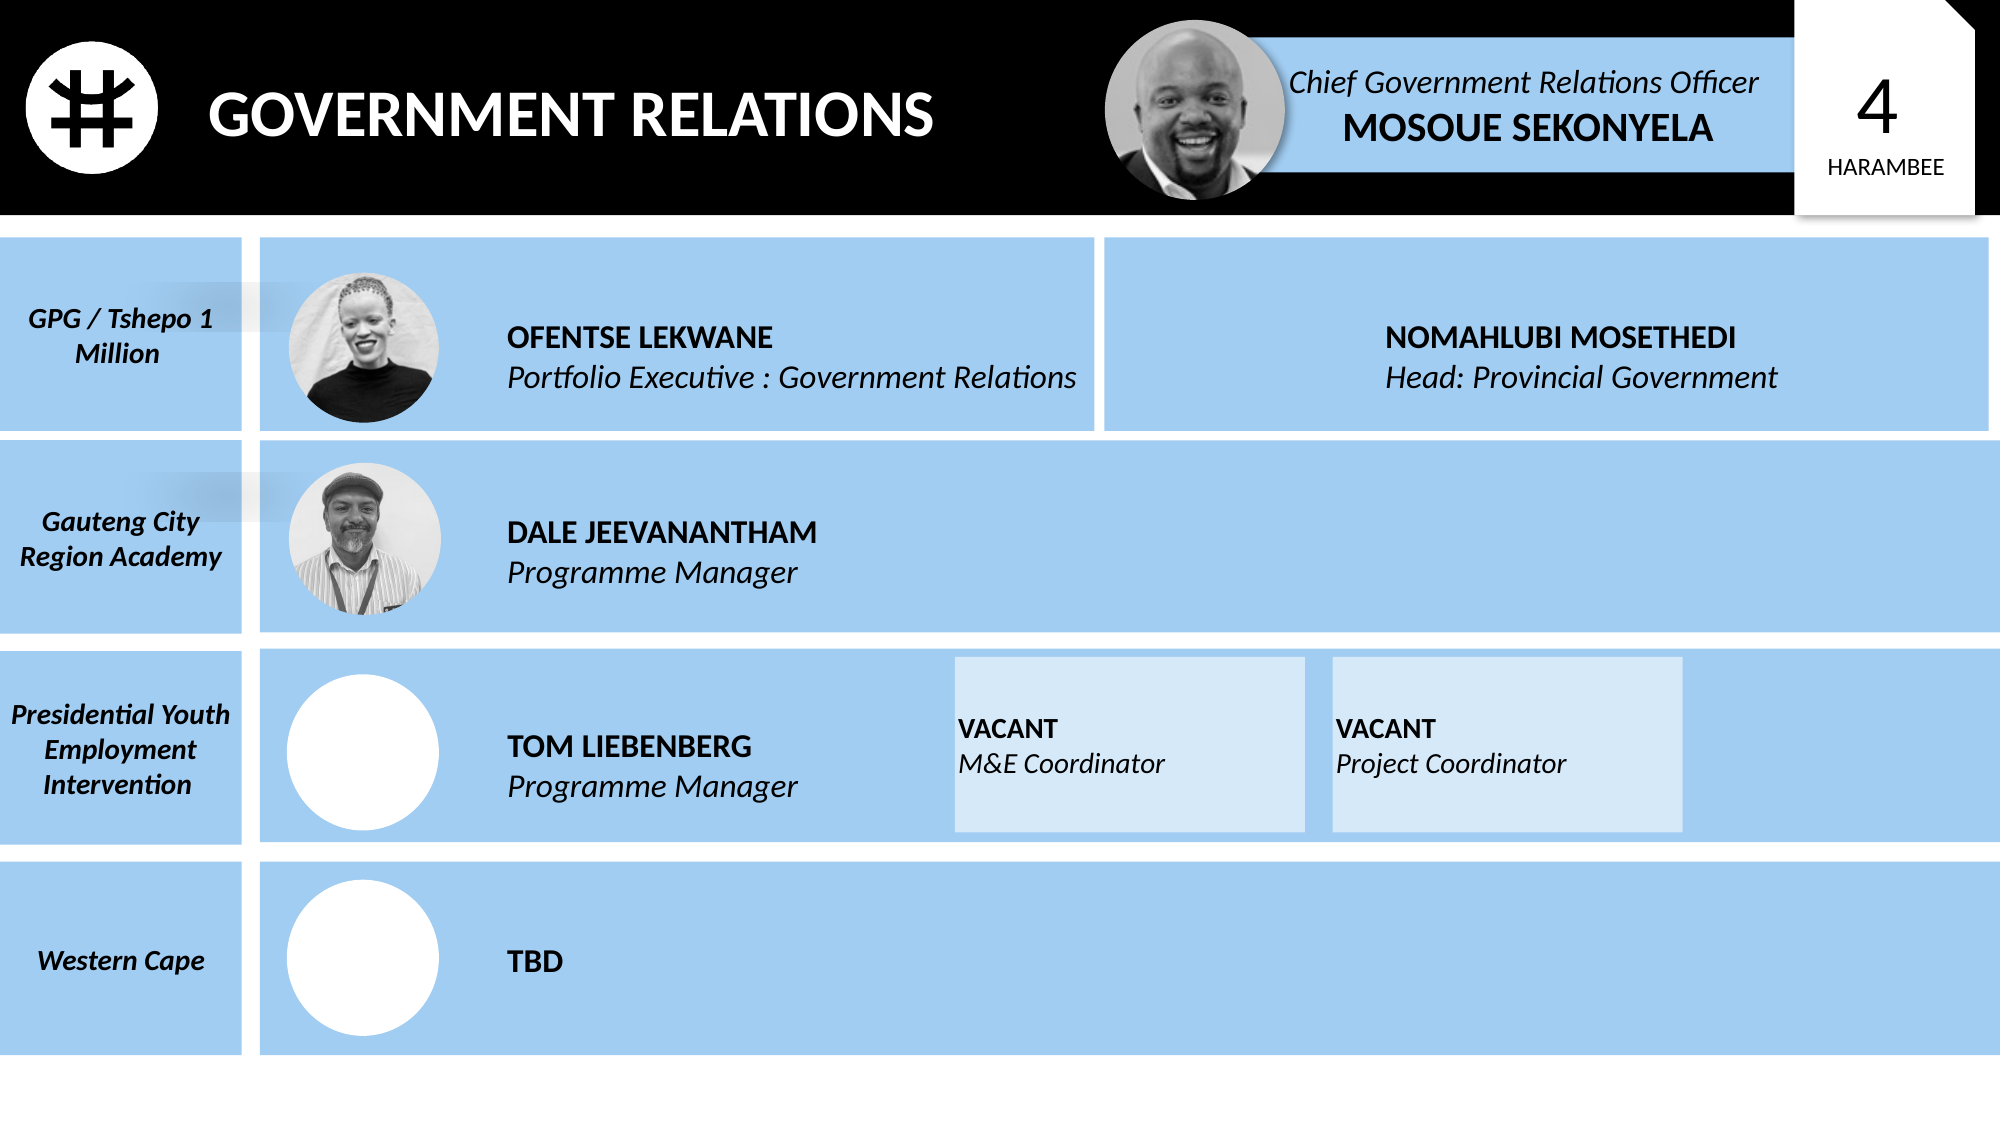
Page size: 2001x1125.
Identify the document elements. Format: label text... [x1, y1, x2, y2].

text_box [259, 861, 2000, 1056]
text_box [285, 673, 440, 832]
picture [288, 272, 439, 423]
picture [19, 35, 164, 180]
text_box Presidential Youth Employment Intervention [0, 651, 242, 845]
text_box VACANT Project Coordinator [1332, 656, 1683, 833]
text_box [259, 440, 2000, 633]
text_box OFENTSE LEKWANE Portfolio Executive : Government Relations [492, 308, 1104, 403]
title GOVERNMENT RELATIONS [193, 69, 1104, 151]
text_box NOMAHLUBI MOSETHEDI Head: Provincial Government [1370, 308, 2000, 403]
picture [1104, 19, 1285, 200]
text_box 4 HARAMBEE [1793, 0, 1976, 217]
text_box VACANT M&E Coordinator [954, 656, 1305, 833]
title GOVERNMENT RELATIONS [1285, 69, 1411, 151]
text_box [285, 878, 440, 1037]
text_box [1104, 237, 1989, 431]
text_box Gauteng City Region Academy [0, 440, 242, 634]
text_box [259, 648, 2000, 843]
text_box Western Cape [0, 861, 242, 1056]
text_box GPG / Tshepo 1 Million [0, 237, 242, 431]
picture [288, 462, 441, 615]
text_box TOM LIEBENBERG Programme Manager [492, 716, 954, 812]
text_box [259, 237, 1095, 431]
text_box TBD [492, 932, 1183, 987]
text_box Chief Government Relations Officer MOSOUE SEKONYELA [1285, 37, 1792, 173]
text_box DALE JEEVANANTHAM Programme Manager [492, 503, 862, 598]
